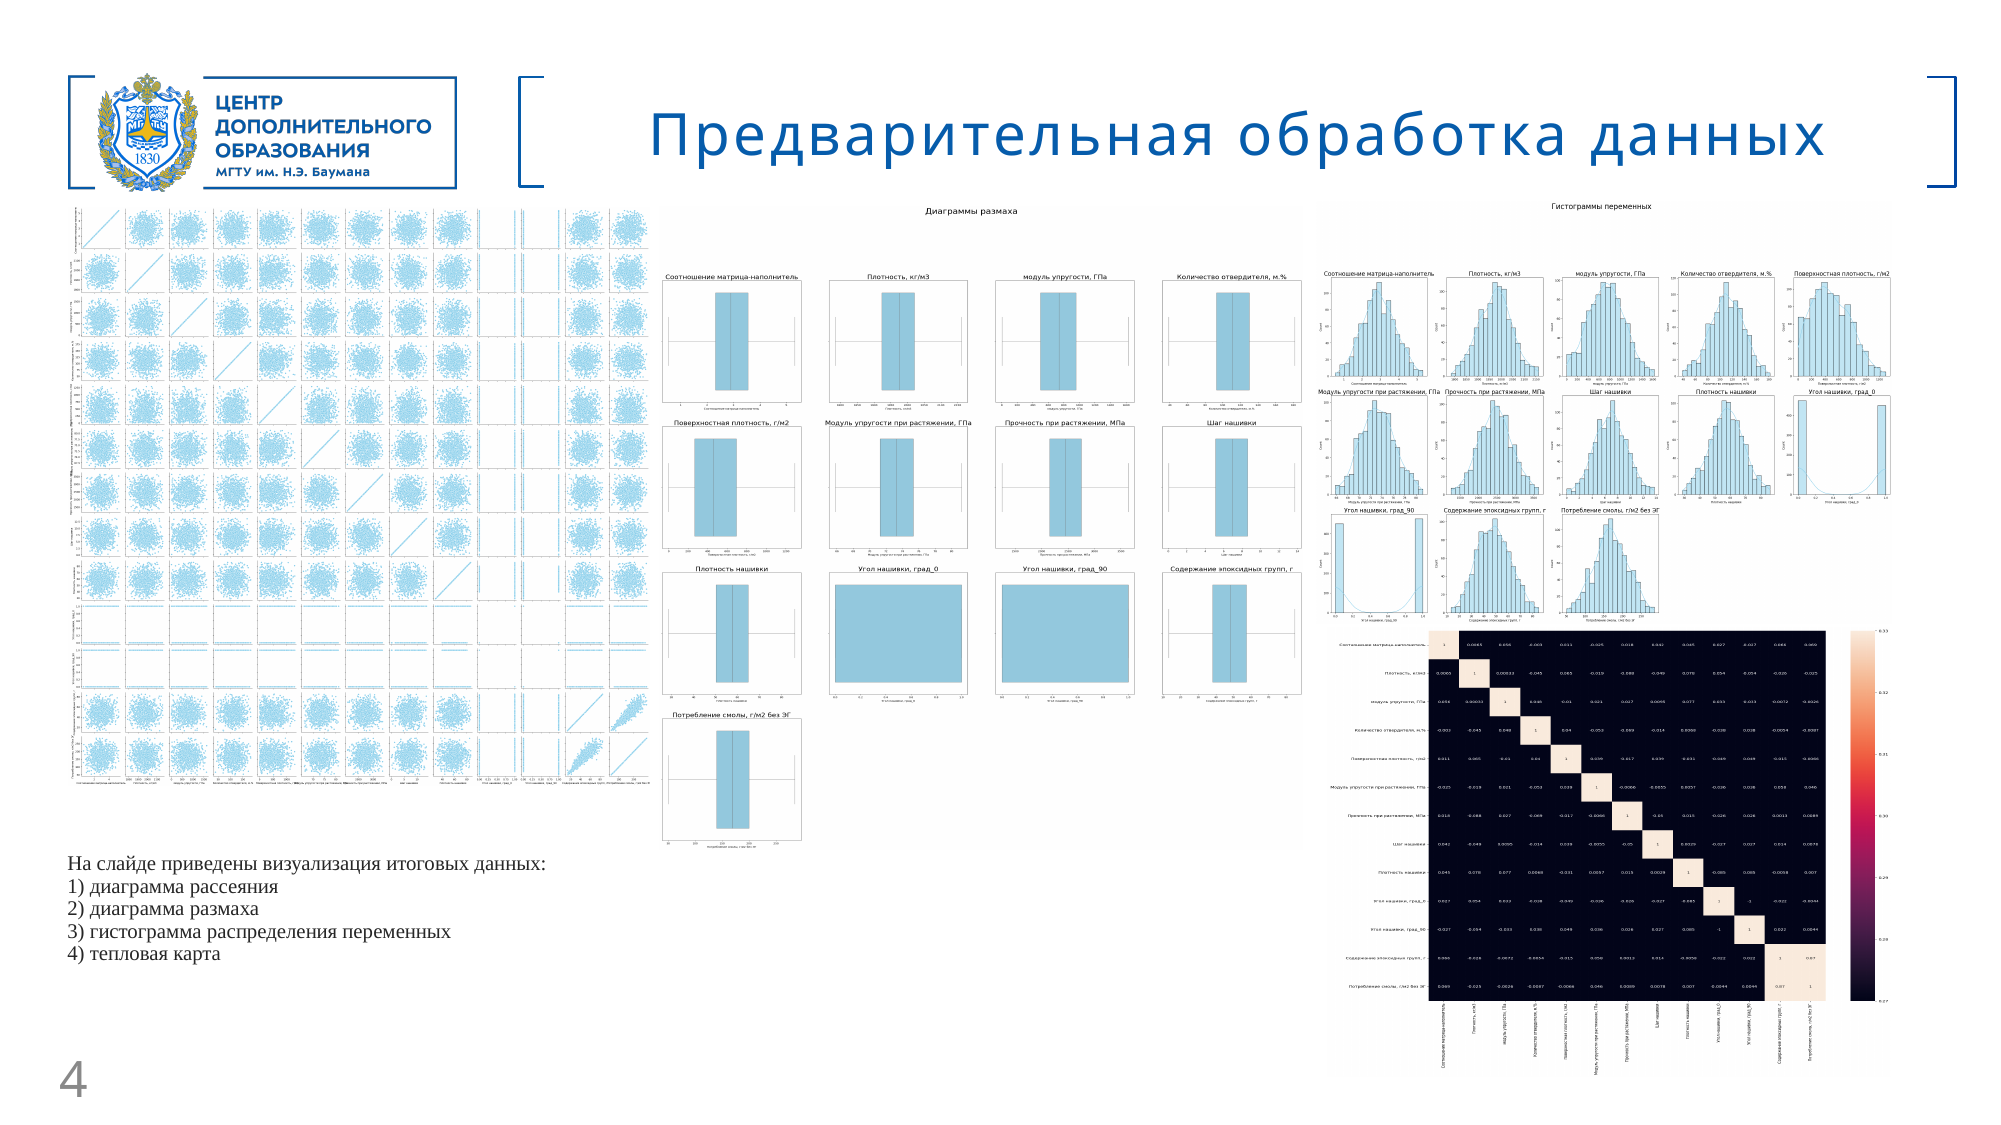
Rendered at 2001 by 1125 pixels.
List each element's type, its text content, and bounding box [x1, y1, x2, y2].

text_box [519, 76, 1956, 187]
picture [1316, 200, 1892, 624]
list На слайде приведены визуализация итоговых данных: 1) диаграмма рассеяния 2) диаграмма размаха 3) гистограмма распределения переменных 4) тепловая карта [54, 846, 1297, 1040]
picture [1327, 627, 1891, 1077]
picture [659, 206, 1303, 851]
picture [68, 207, 650, 787]
slide_number 4 [44, 1055, 139, 1101]
picture [68, 73, 457, 192]
